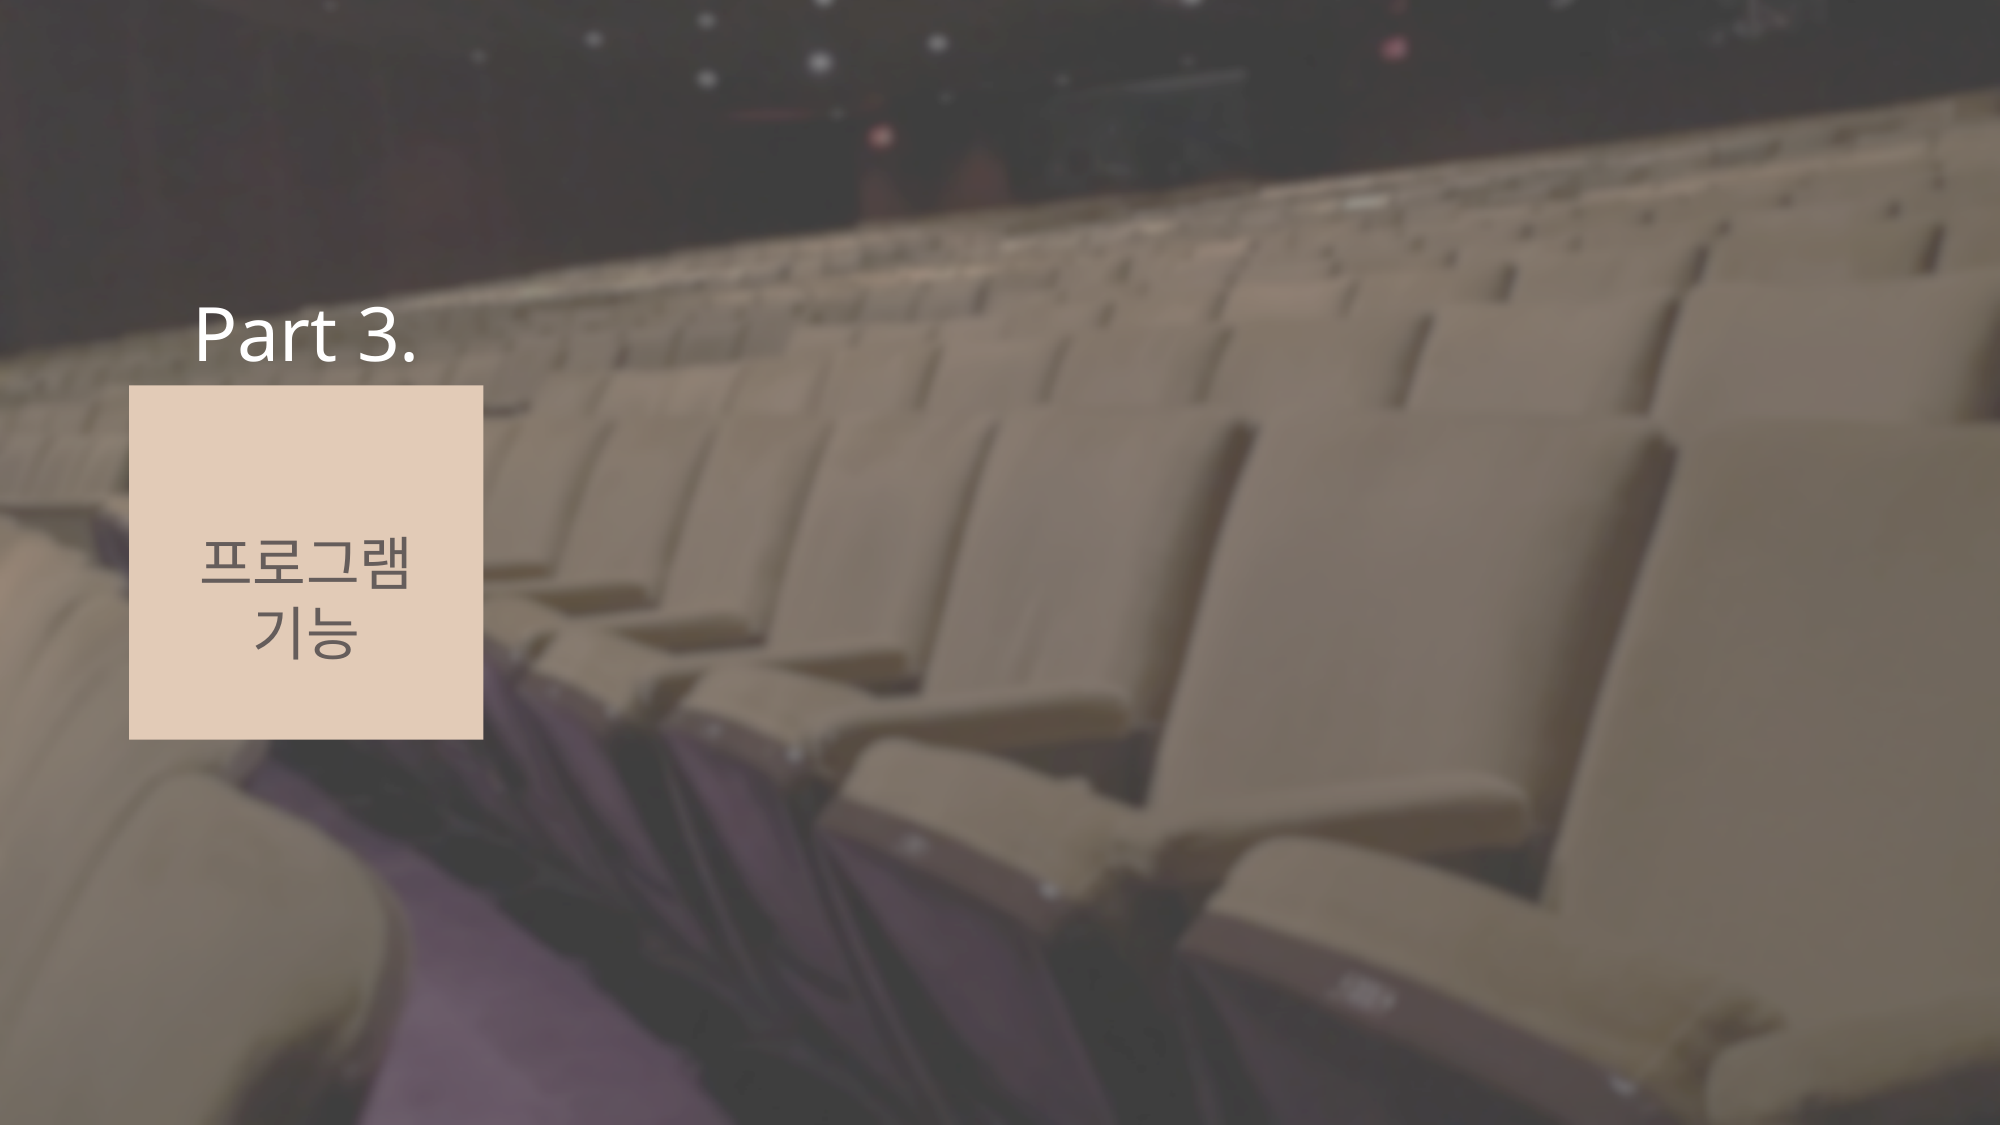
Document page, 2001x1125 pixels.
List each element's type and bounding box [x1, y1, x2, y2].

text_box [129, 279, 484, 740]
picture [0, 0, 2000, 1125]
